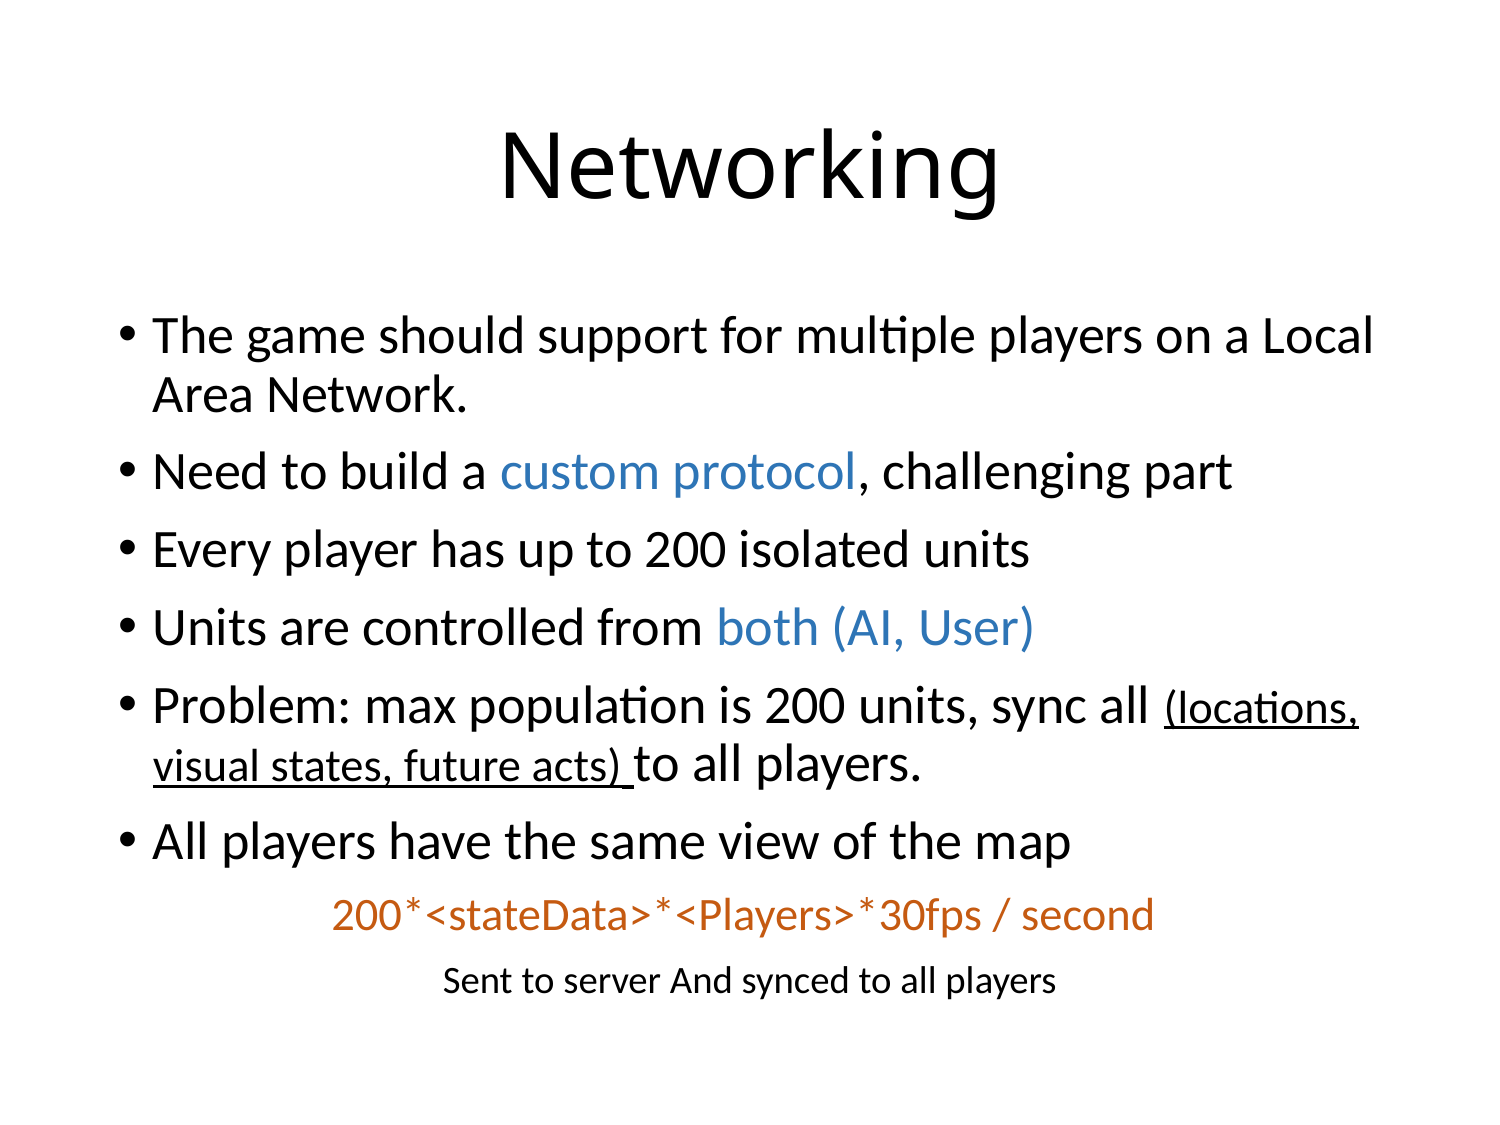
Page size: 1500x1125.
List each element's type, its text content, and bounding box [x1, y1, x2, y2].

title Networking [103, 59, 1397, 278]
list The game should support for multiple players on a Local Area Network. Need to build a custom protocol, challenging part Every player has up to 200 isolated units Units are controlled from both (AI, User) Problem: max population is 200 units, sync all (locations, visual states, future acts) to all players. All players have the same view of the map 200*<stateData>*<Players>*30fps / second Sent to server And synced to all players [103, 299, 1397, 1014]
